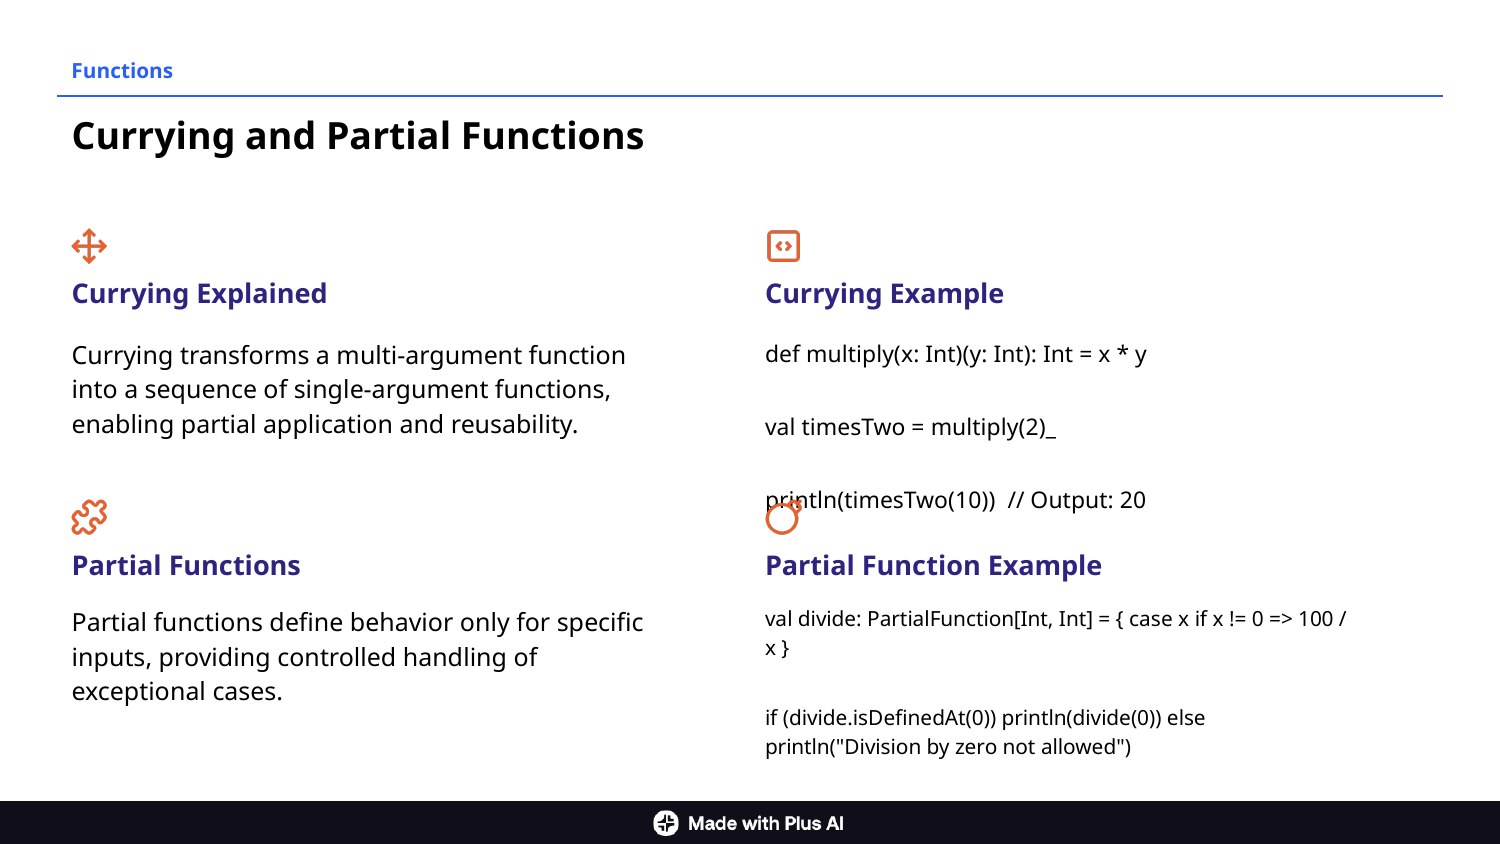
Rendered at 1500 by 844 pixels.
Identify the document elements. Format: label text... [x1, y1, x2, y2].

subtitle Partial Functions [56, 535, 675, 596]
subtitle Currying Example [750, 264, 1369, 325]
picture [70, 498, 109, 537]
subtitle Currying Explained [56, 264, 675, 325]
text_box Functions [56, 44, 450, 95]
picture [0, 799, 1500, 844]
picture [70, 226, 109, 265]
title Currying and Partial Functions [56, 102, 1444, 172]
picture [764, 498, 803, 537]
list val divide: PartialFunction[Int, Int] = { case x if x != 0 => 100 / x } if (divide.isDefinedAt(0)) println(divide(0)) else println("Division by zero not allowed") [750, 596, 1369, 756]
list Currying transforms a multi-argument function into a sequence of single-argument functions, enabling partial application and reusability. [56, 325, 675, 489]
list def multiply(x: Int)(y: Int): Int = x * y val timesTwo = multiply(2)_ println(timesTwo(10)) // Output: 20 [750, 325, 1369, 489]
list Partial functions define behavior only for specific inputs, providing controlled handling of exceptional cases. [56, 596, 675, 756]
subtitle Partial Function Example [750, 535, 1369, 596]
picture [764, 226, 803, 265]
